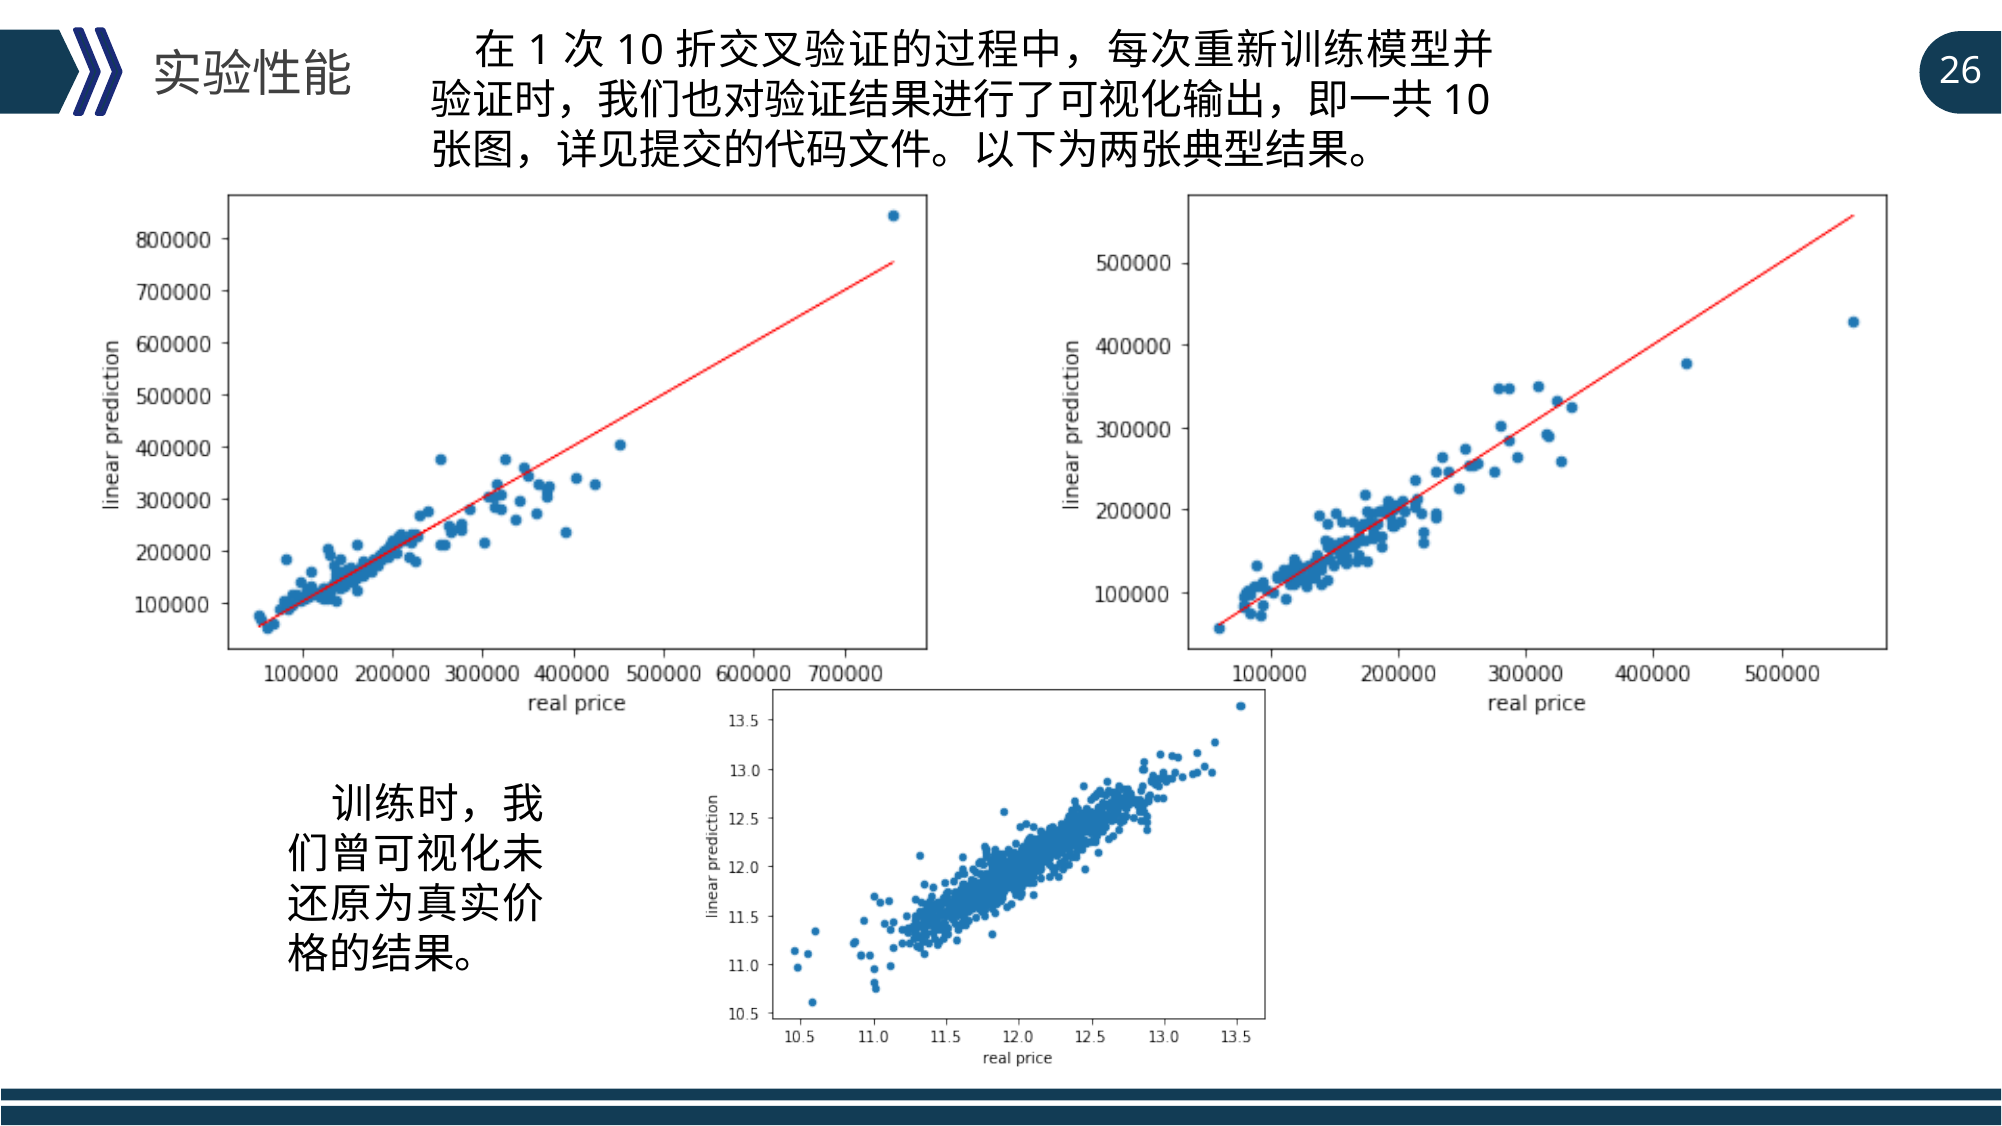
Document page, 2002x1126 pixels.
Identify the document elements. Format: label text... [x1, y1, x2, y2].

text_box 在1次10折交叉验证的过程中，每次重新训练模型并验证时，我们也对验证结果进行了可视化输出，即一共10张图，详见提交的代码文件。以下为两张典型结果。 [415, 15, 1509, 181]
picture [90, 181, 1899, 1076]
list 实验性能 [138, 36, 415, 107]
slide_number 26 [1911, 41, 2001, 102]
text_box 训练时，我们曾可视化未还原为真实价格的结果。 [273, 769, 559, 985]
